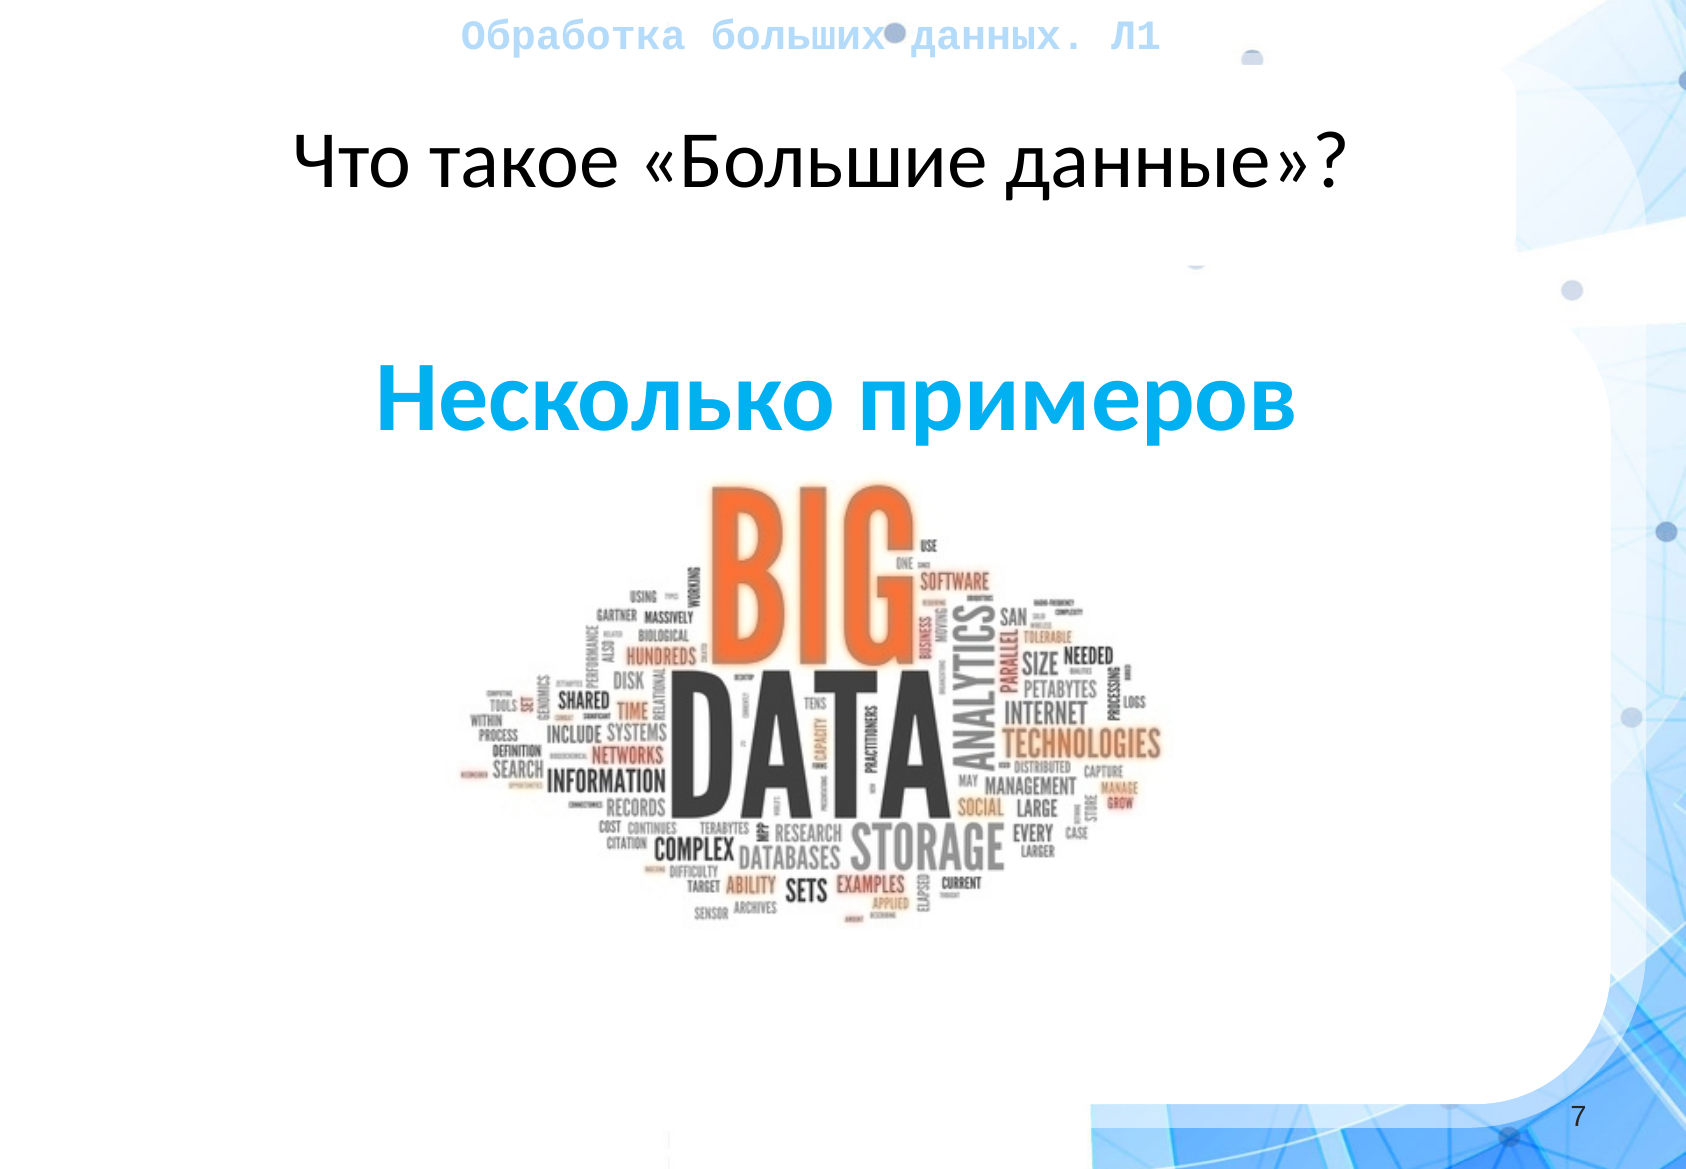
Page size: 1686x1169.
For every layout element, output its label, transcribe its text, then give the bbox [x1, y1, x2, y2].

text_box ‹#› [1208, 1136, 1602, 1146]
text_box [39, 52, 1647, 1129]
picture [0, 0, 1686, 1169]
picture [444, 452, 1178, 956]
text_box Обработка больших данных. Л1 [444, 0, 1282, 51]
